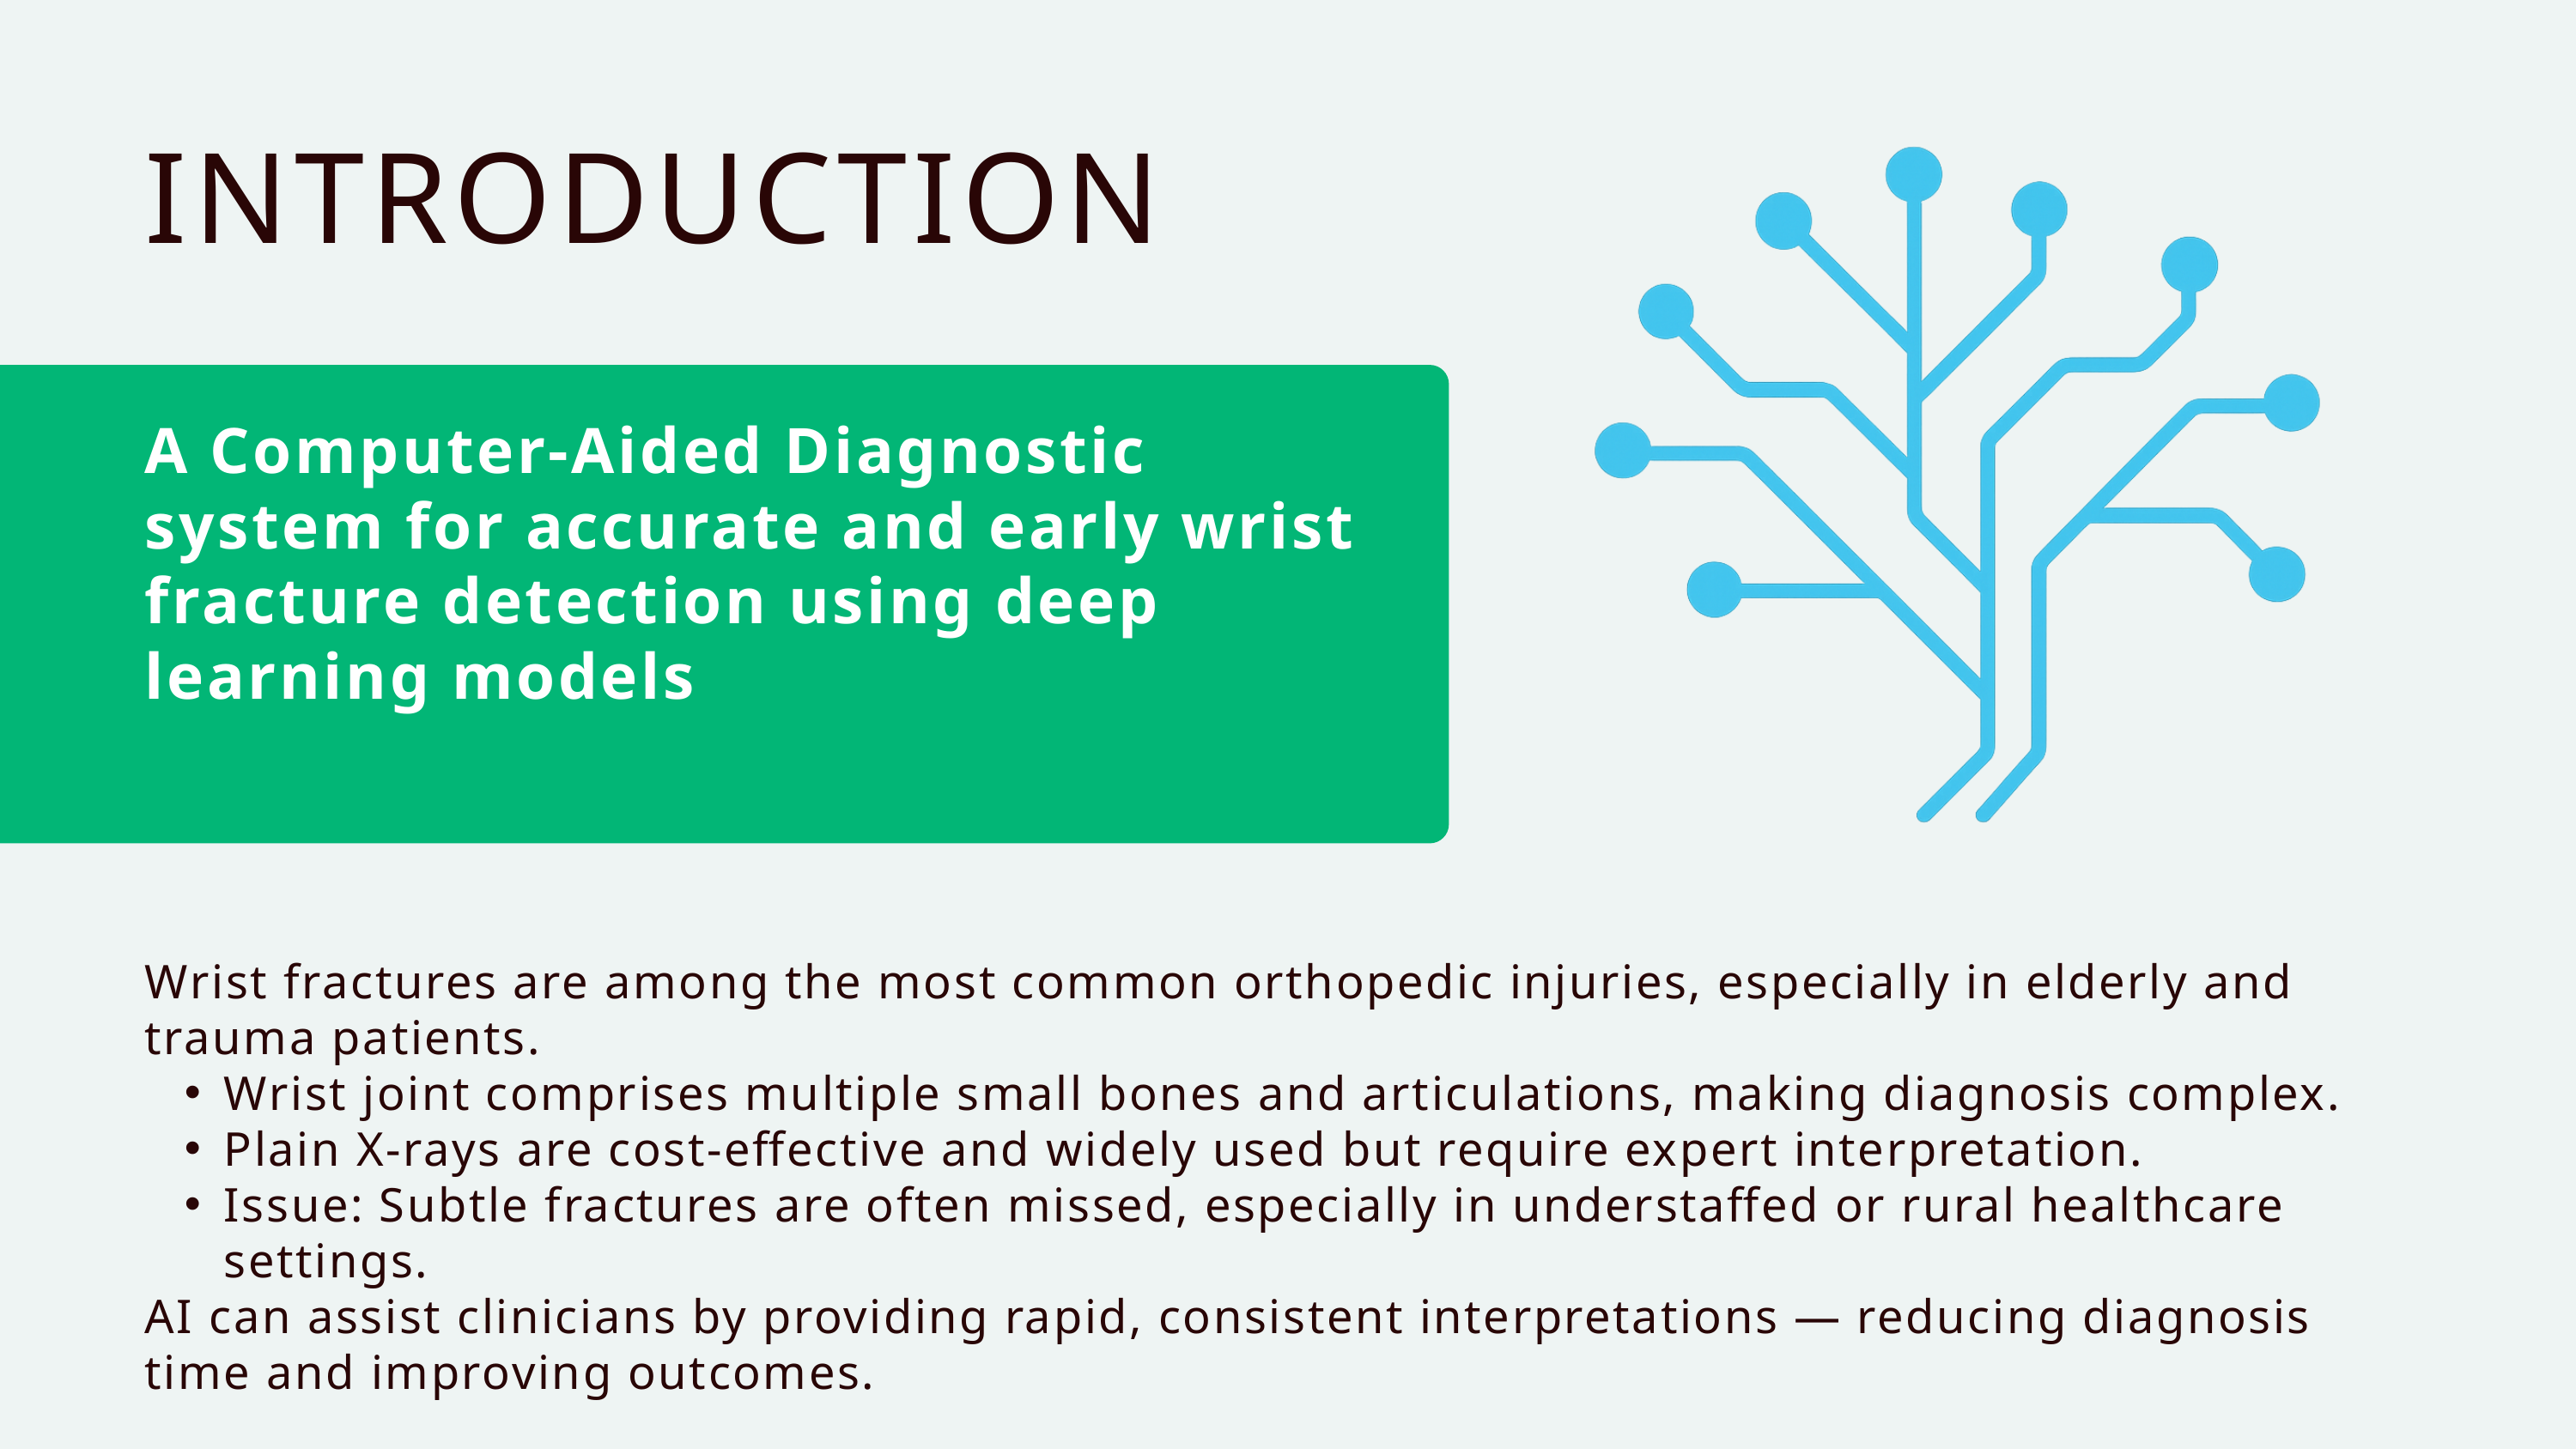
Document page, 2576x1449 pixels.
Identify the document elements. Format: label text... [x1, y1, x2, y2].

text_box [1485, 11, 2432, 958]
text_box INTRODUCTION [144, 143, 1403, 270]
text_box Wrist fractures are among the most common orthopedic injuries, especially in elderly and trauma patients. Wrist joint comprises multiple small bones and articulations, making diagnosis complex. Plain X-rays are cost-effective and widely used but require expert interpretation. Issue: Subtle fractures are often missed, especially in understaffed or rural healthcare settings. AI can assist clinicians by providing rapid, consistent interpretations — reducing diagnosis time and improving outcomes. [144, 952, 2432, 1449]
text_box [0, 364, 1449, 844]
